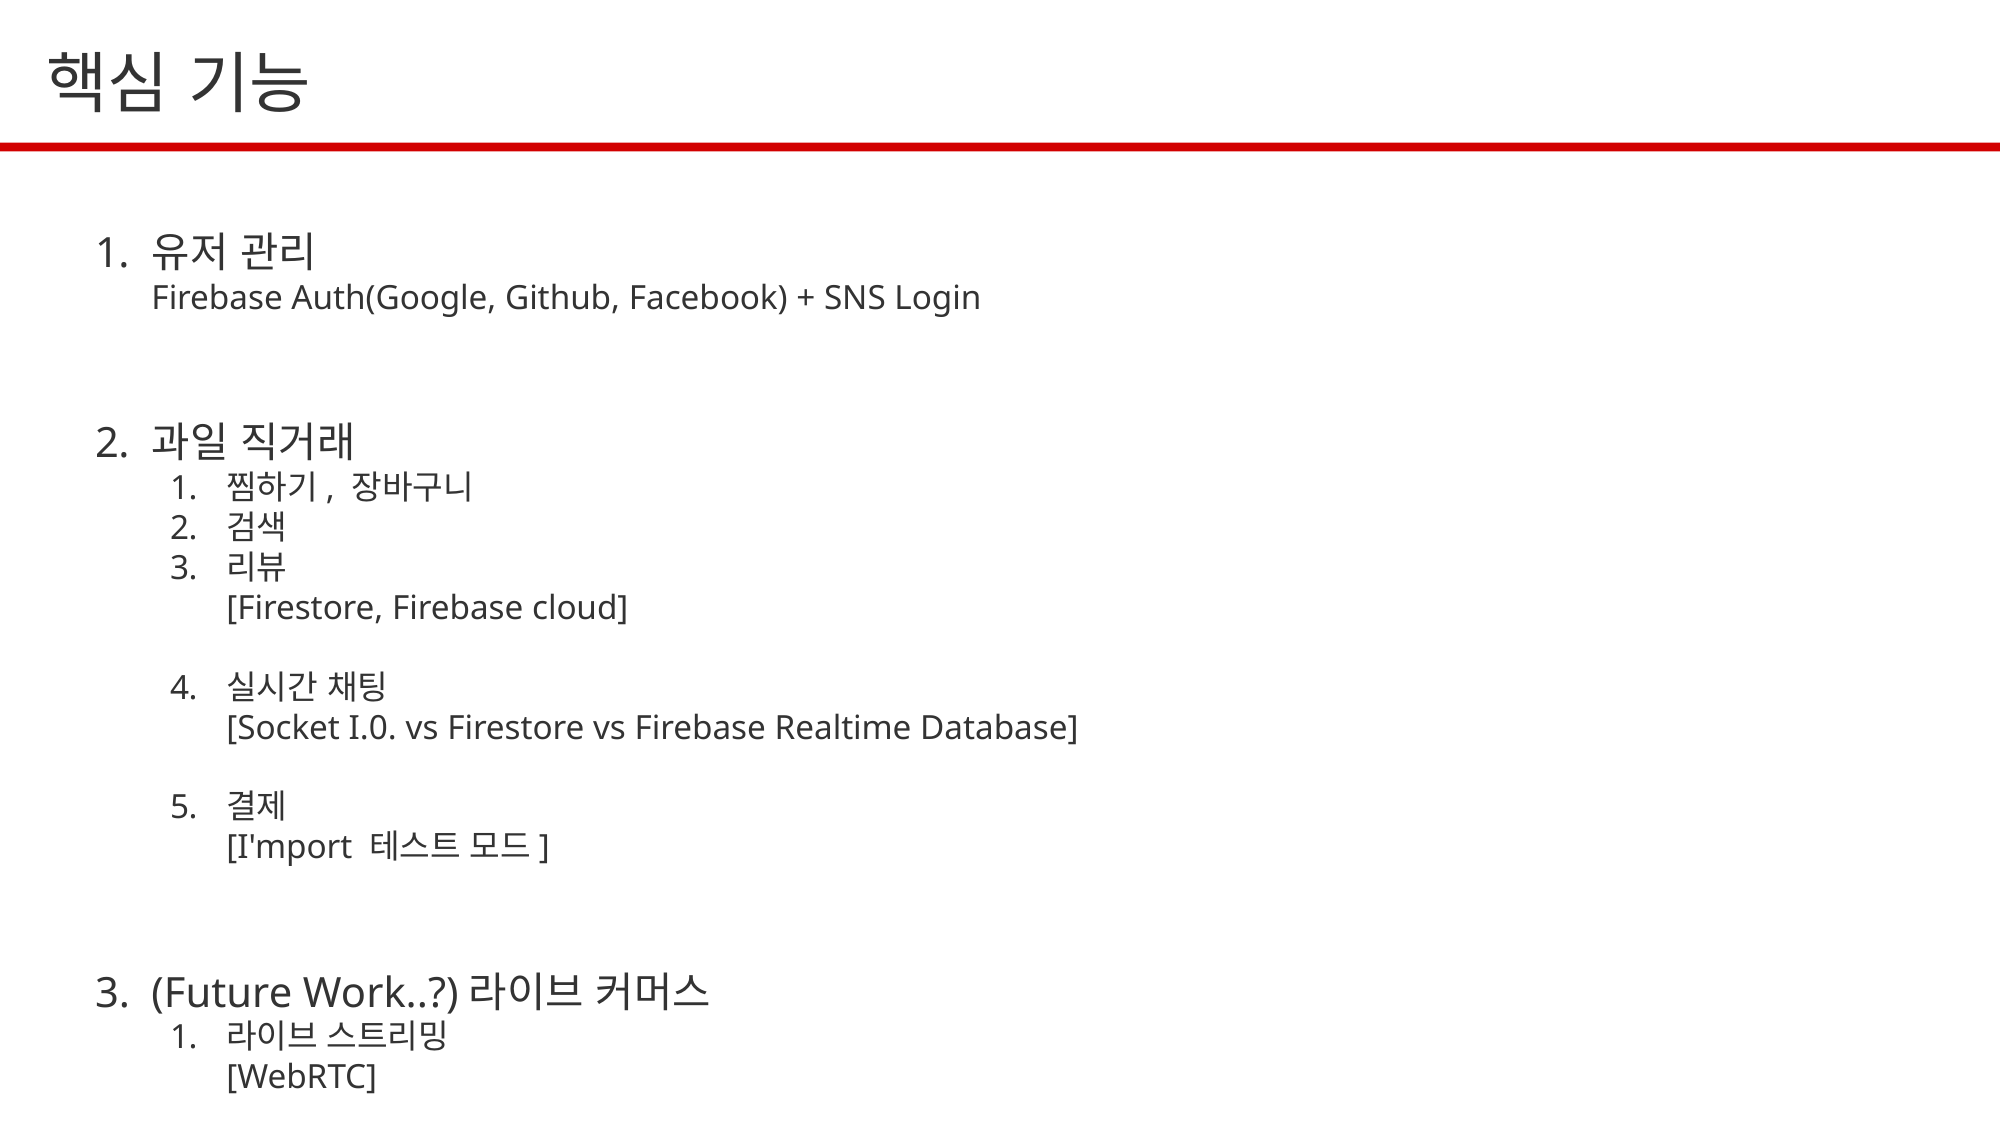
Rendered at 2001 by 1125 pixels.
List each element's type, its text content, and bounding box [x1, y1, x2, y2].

text_box 유저 관리 Firebase Auth(Google, Github, Facebook) + SNS Login 과일 직거래 찜하기, 장바구니 검색 리뷰 [Firestore, Firebase cloud] 실시간 채팅 [Socket I.0. vs Firestore vs Firebase Realtime Database] 결제 [I'mport 테스트 모드] (Future Work..?)라이브 커머스 라이브 스트리밍 [WebRTC] [80, 218, 1096, 1103]
text_box [0, 142, 2000, 152]
text_box 핵심 기능 [31, 33, 326, 129]
